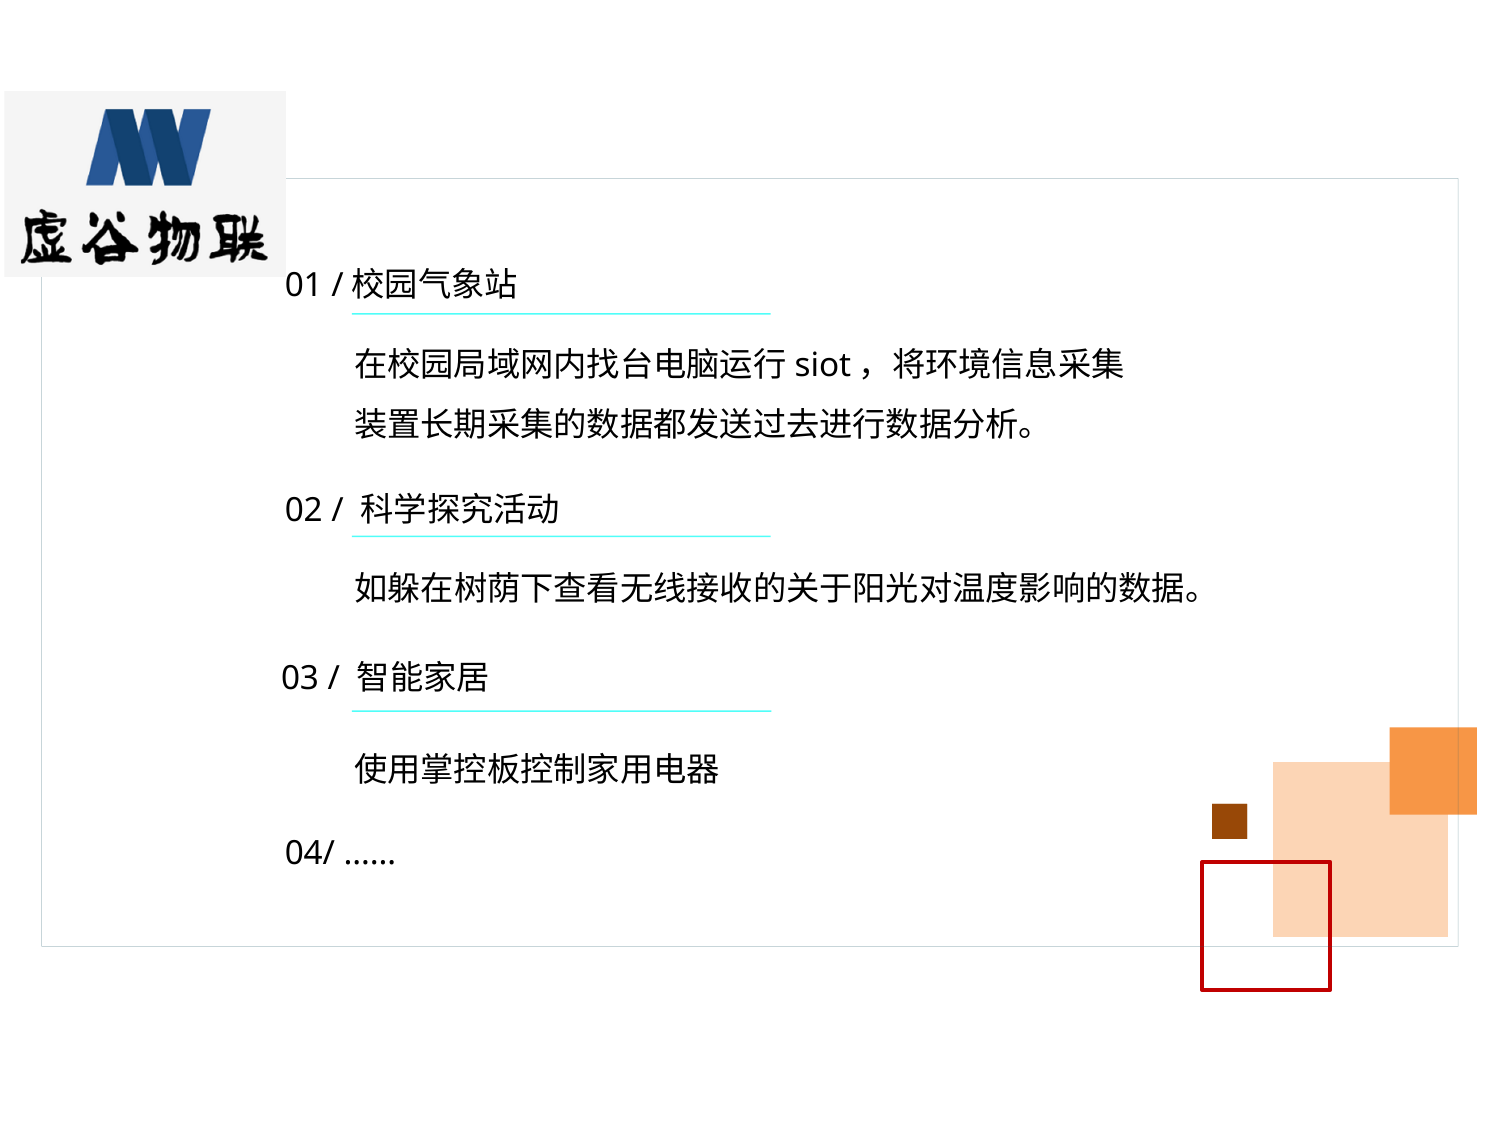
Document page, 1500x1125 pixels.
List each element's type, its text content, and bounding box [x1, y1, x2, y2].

text_box [1460, 725, 1479, 817]
text_box [40, 176, 1460, 948]
text_box 03 / 智能家居 [266, 648, 966, 704]
text_box 02 / 科学探究活动 [270, 480, 970, 536]
text_box 在校园局域网内找台电脑运行siot，将环境信息采集装置长期采集的数据都发送过去进行数据分析。 [339, 316, 1164, 451]
text_box 如躲在树荫下查看无线接收的关于阳光对温度影响的数据。 [339, 539, 1252, 615]
text_box 使用掌控板控制家用电器 [339, 721, 1164, 796]
picture [3, 90, 287, 277]
text_box 01 /校园气象站 [270, 255, 970, 310]
text_box 04/ …… [270, 824, 970, 879]
text_box [1210, 802, 1249, 841]
text_box [1200, 948, 1332, 992]
